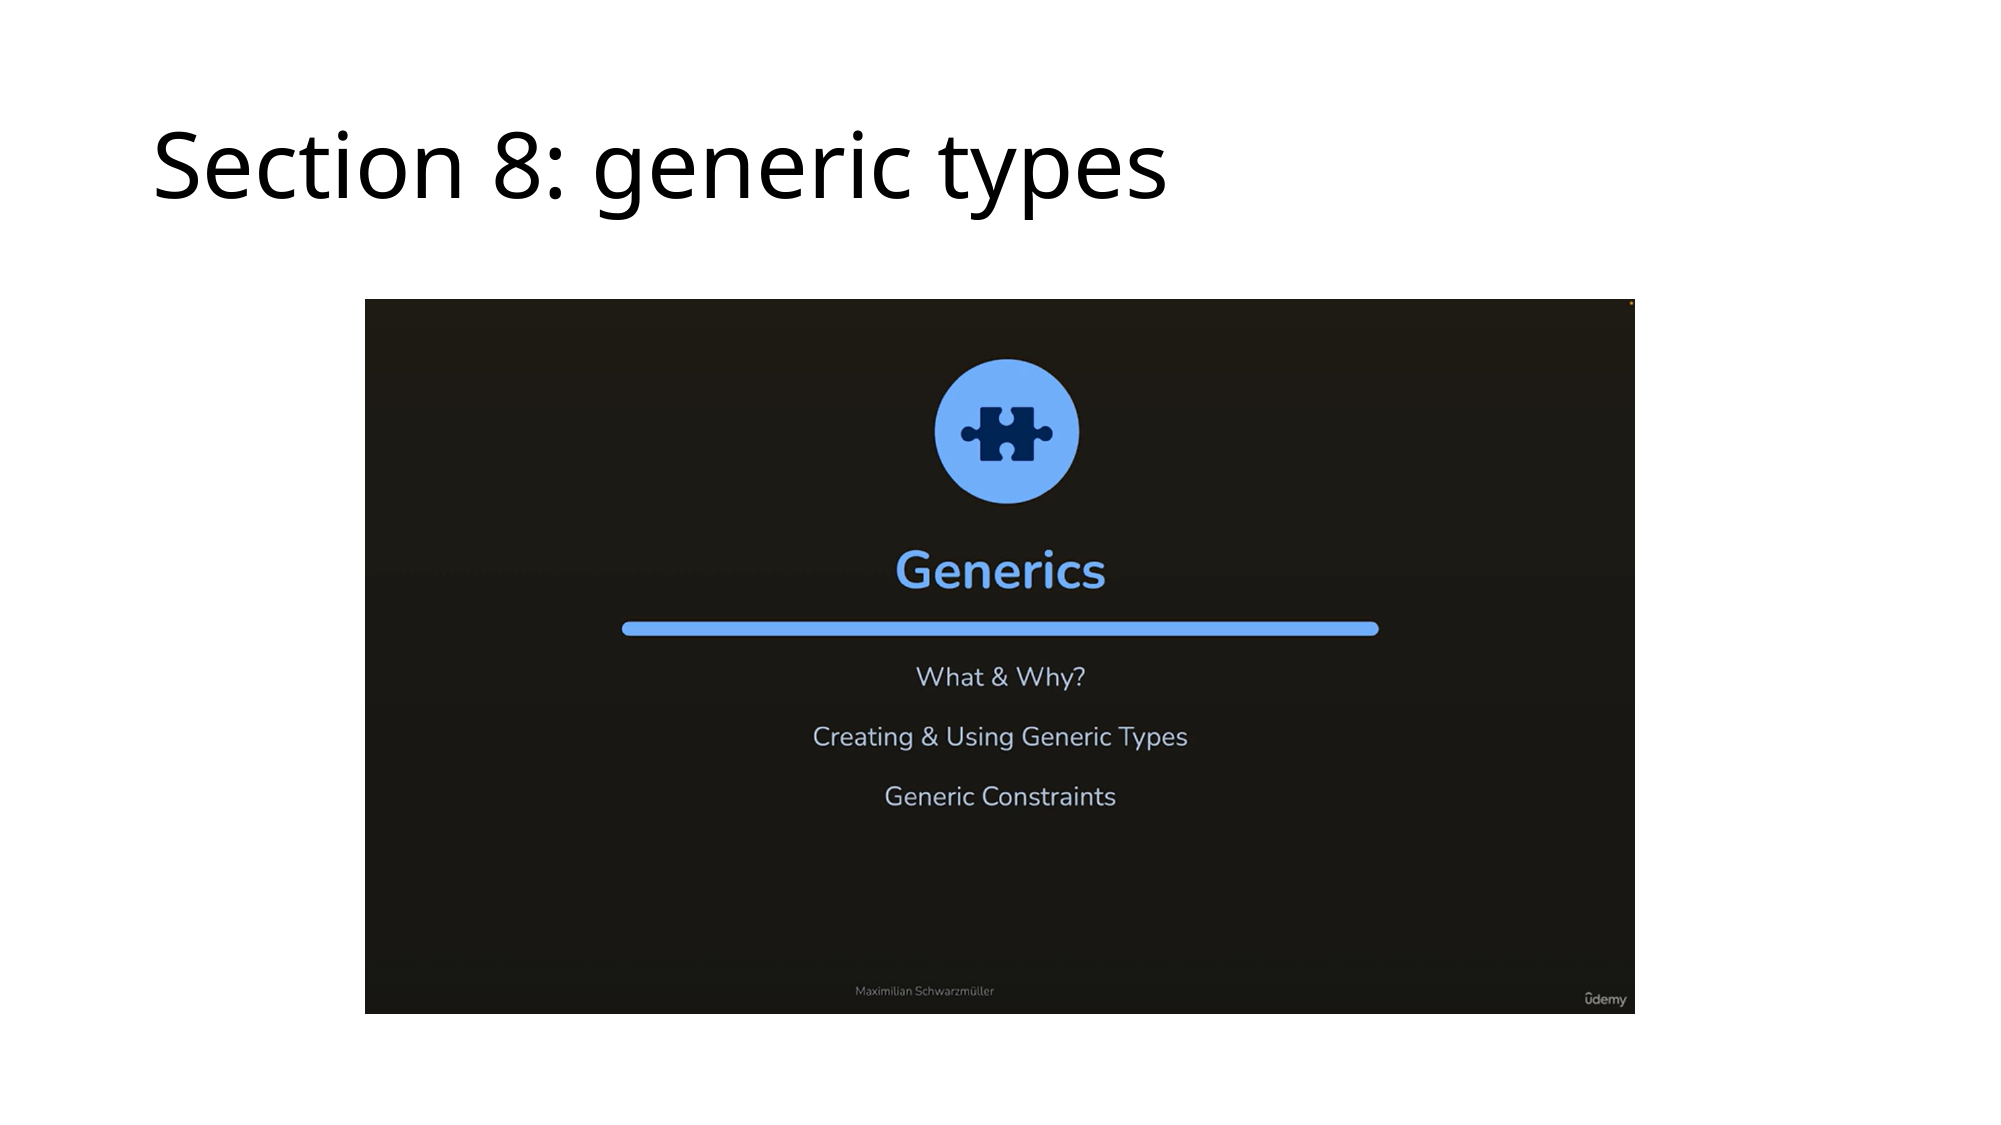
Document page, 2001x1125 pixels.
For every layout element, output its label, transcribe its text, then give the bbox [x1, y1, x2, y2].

title Section 8: generic types [137, 59, 1863, 278]
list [364, 298, 1635, 1014]
